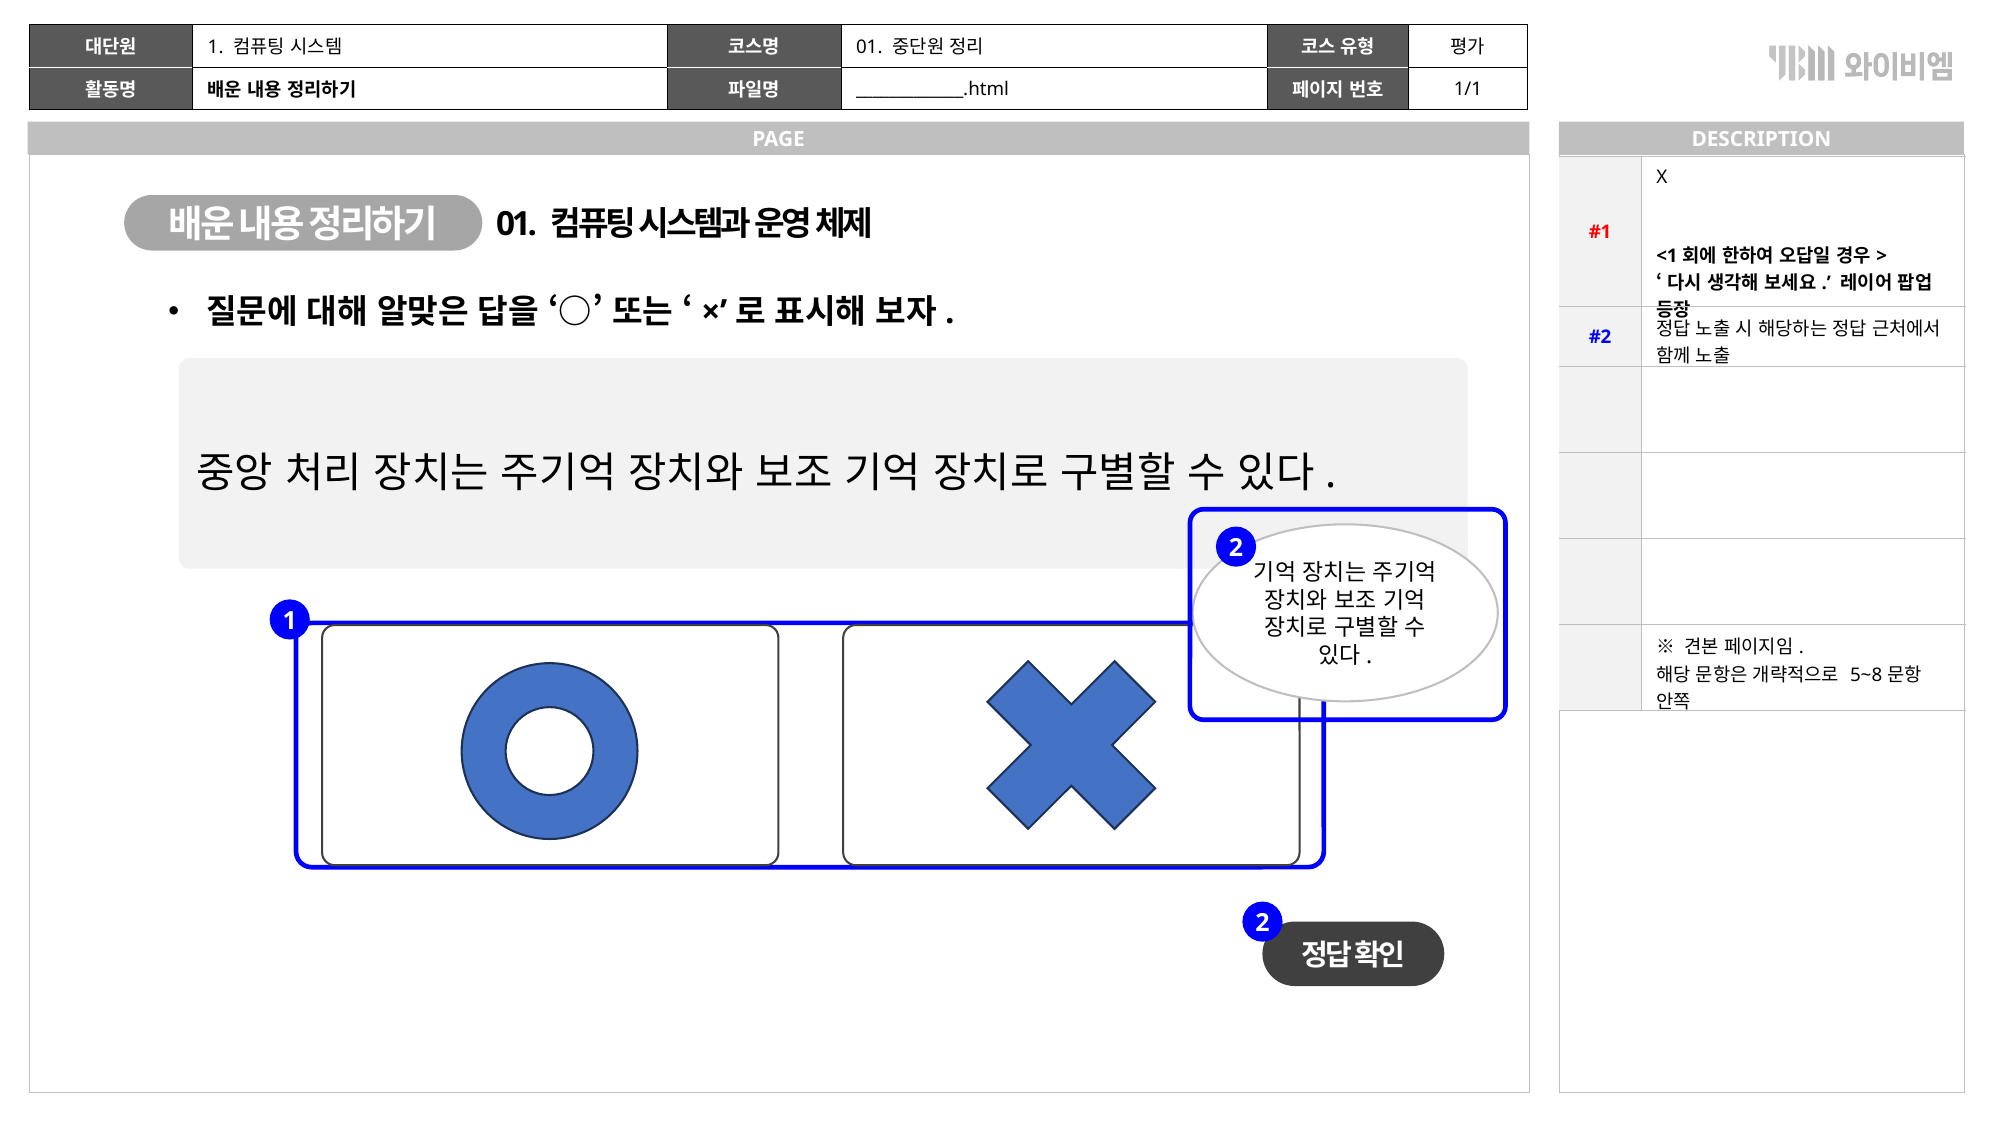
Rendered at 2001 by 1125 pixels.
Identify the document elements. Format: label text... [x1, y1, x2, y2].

table_header [1268, 24, 1409, 67]
text_box 정답 확인 [1261, 920, 1446, 988]
table_header X <1회에 한하여 오답일 경우> ‘다시 생각해 보세요.’ 레이어 팝업 등장 [1642, 157, 1966, 306]
table_header 1. 컴퓨팅 시스템 [193, 24, 668, 67]
table_header [30, 24, 193, 67]
text_box 2 [1241, 900, 1284, 943]
table_cell [1642, 539, 1966, 624]
table_cell [1559, 367, 1641, 452]
table_cell [1559, 539, 1641, 624]
table_cell [668, 67, 841, 109]
table_cell [1642, 367, 1966, 452]
table_header [668, 24, 841, 67]
table_cell _____________.html [841, 67, 1268, 109]
text_box 중앙 처리 장치는 주기억 장치와 보조 기억 장치로 구별할 수 있다. [177, 357, 1469, 570]
table_cell [1559, 453, 1641, 538]
table_cell [30, 67, 193, 109]
text_box 1 [268, 598, 311, 641]
table_cell #2 [1559, 307, 1641, 366]
table_header 01. 중단원 정리 [841, 24, 1268, 67]
text_box • 질문에 대해 알맞은 답을 ‘○’ 또는 ‘×’로 표시해 보자. [139, 275, 1507, 334]
table_cell [1268, 67, 1409, 109]
table_header 평가 [1409, 24, 1527, 67]
table_cell [1559, 625, 1641, 710]
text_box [843, 622, 1300, 868]
text_box 01. 컴퓨팅 시스템과 운영 체제 [481, 195, 989, 250]
text_box 배운 내용 정리하기 [123, 193, 481, 252]
table_cell 정답 노출 시 해당하는 정답 근처에서 함께 노출 [1642, 307, 1966, 366]
table_cell ※ 견본 페이지임. 해당 문항은 개략적으로 5~8문항 안쪽 [1642, 625, 1966, 710]
text_box [1188, 508, 1507, 721]
table_cell [1642, 453, 1966, 538]
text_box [322, 624, 779, 866]
text_box [295, 621, 1325, 869]
table_cell 1/1 [1409, 67, 1527, 109]
table_header #1 [1559, 157, 1641, 306]
table_cell 배운 내용 정리하기 [193, 67, 668, 109]
